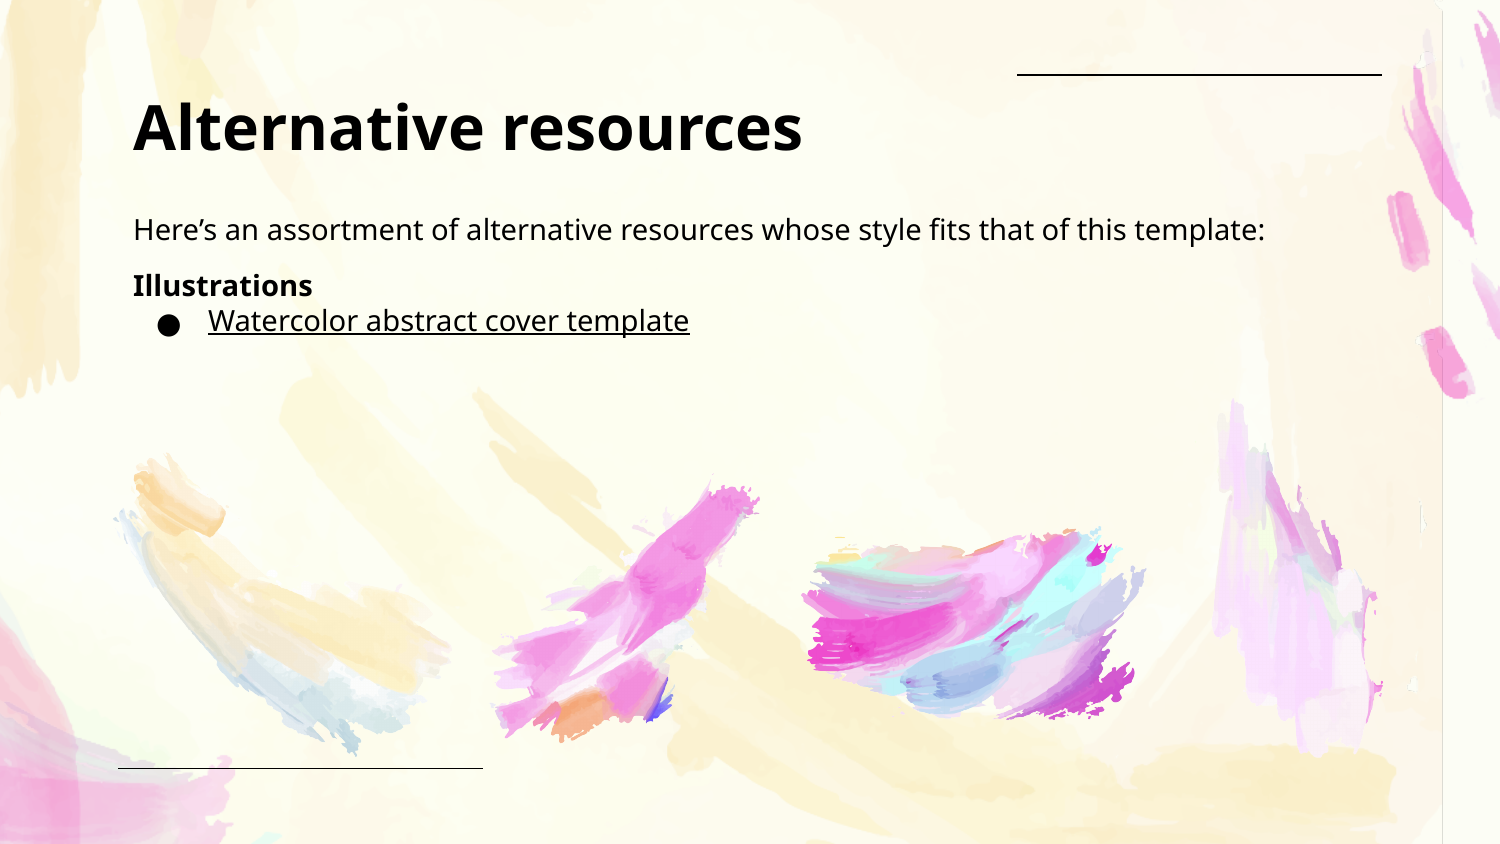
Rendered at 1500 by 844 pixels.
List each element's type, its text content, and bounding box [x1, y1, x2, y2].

picture [27, 324, 1500, 843]
list Here’s an assortment of alternative resources whose style fits that of this template: Illustrations Watercolor abstract cover template [118, 196, 1382, 451]
title Alternative resources [118, 72, 1382, 167]
